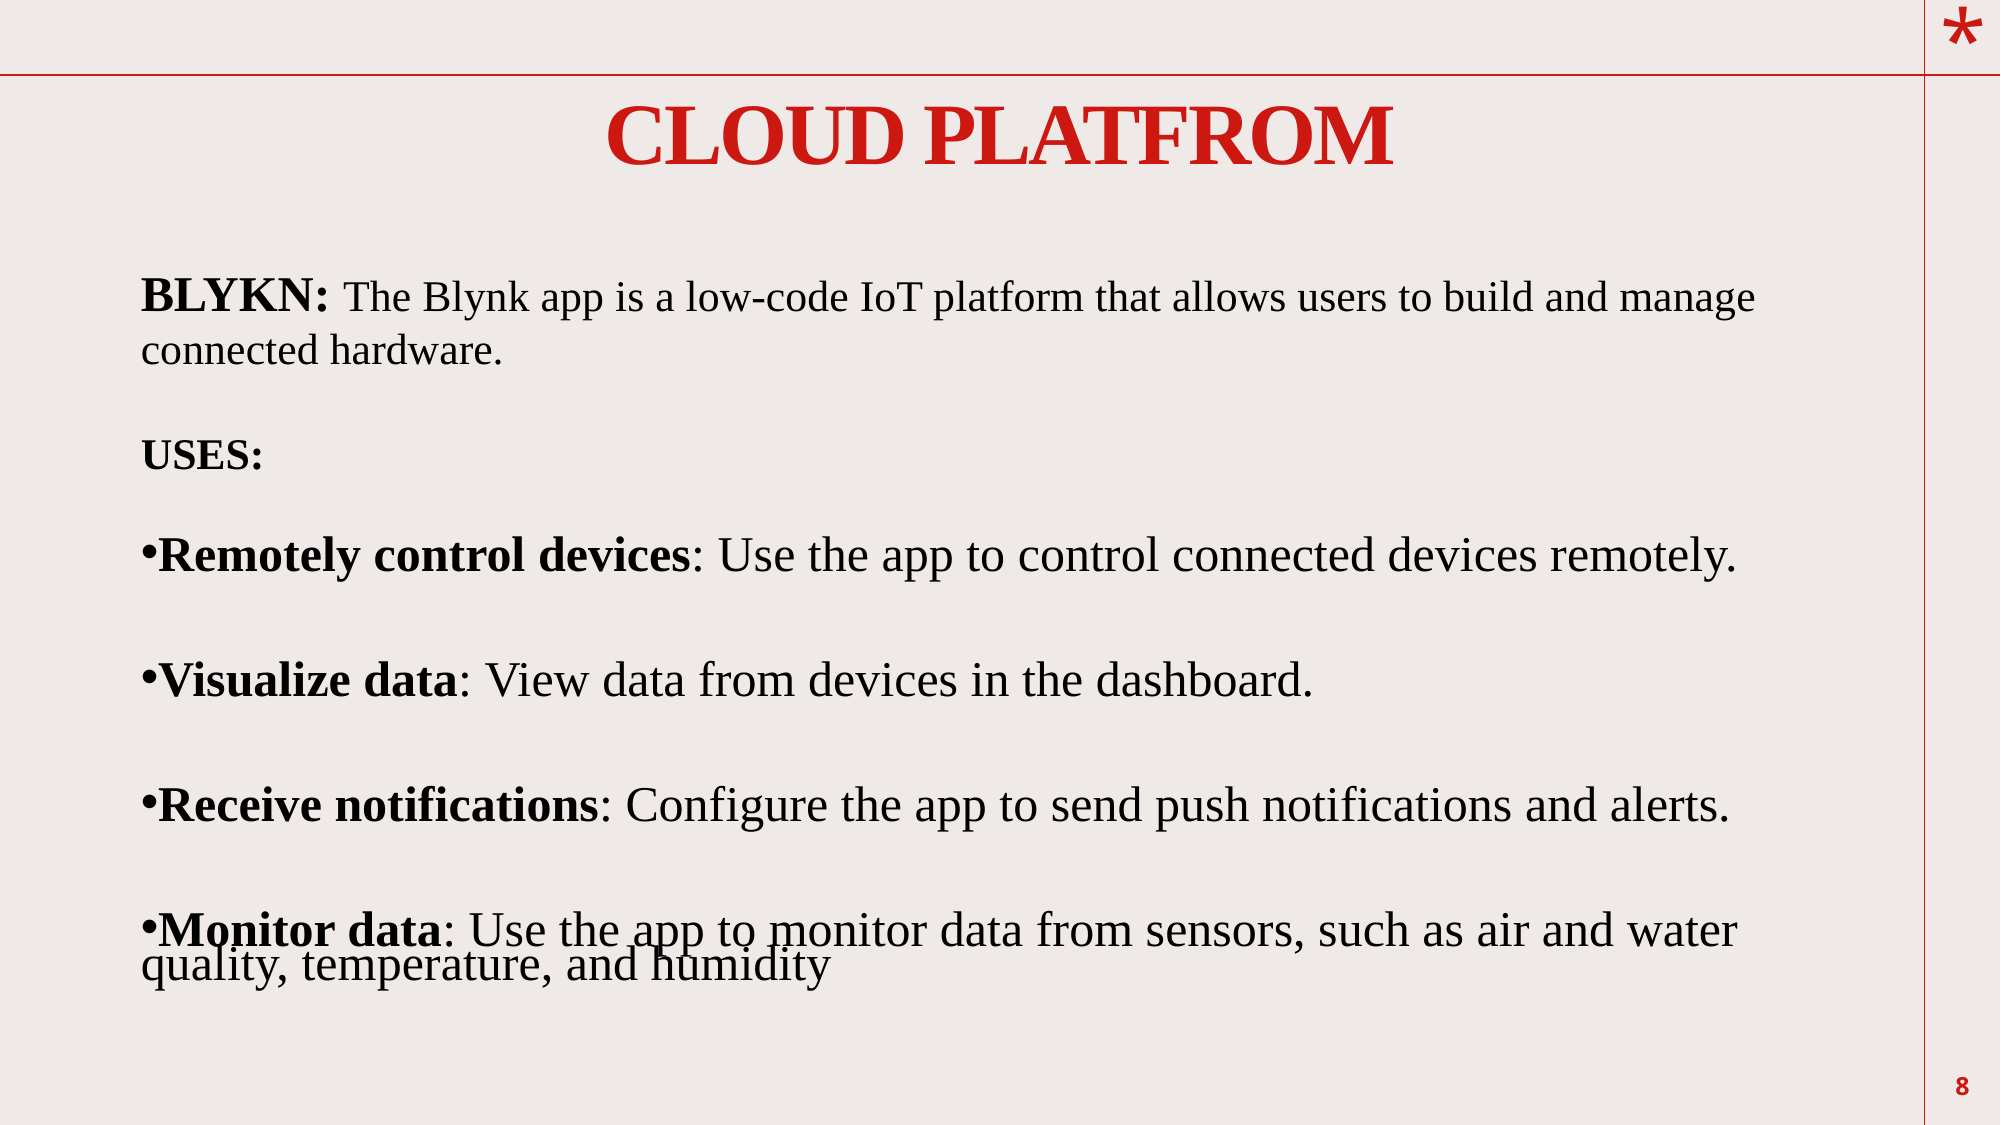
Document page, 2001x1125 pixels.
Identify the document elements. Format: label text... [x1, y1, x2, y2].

title CLOUD PLATFROM [126, 94, 1874, 202]
text_box BLYKN: The Blynk app is a low-code IoT platform that allows users to build and manage connected hardware. USES: Remotely control devices: Use the app to control connected devices remotely. Visualize data: View data from devices in the dashboard. Receive notifications: Configure the app to send push notifications and alerts. Monitor data: Use the app to monitor data from sensors, such as air and water quality, temperature, and humidity [126, 253, 1822, 1125]
slide_number 8 [1925, 1050, 2000, 1125]
